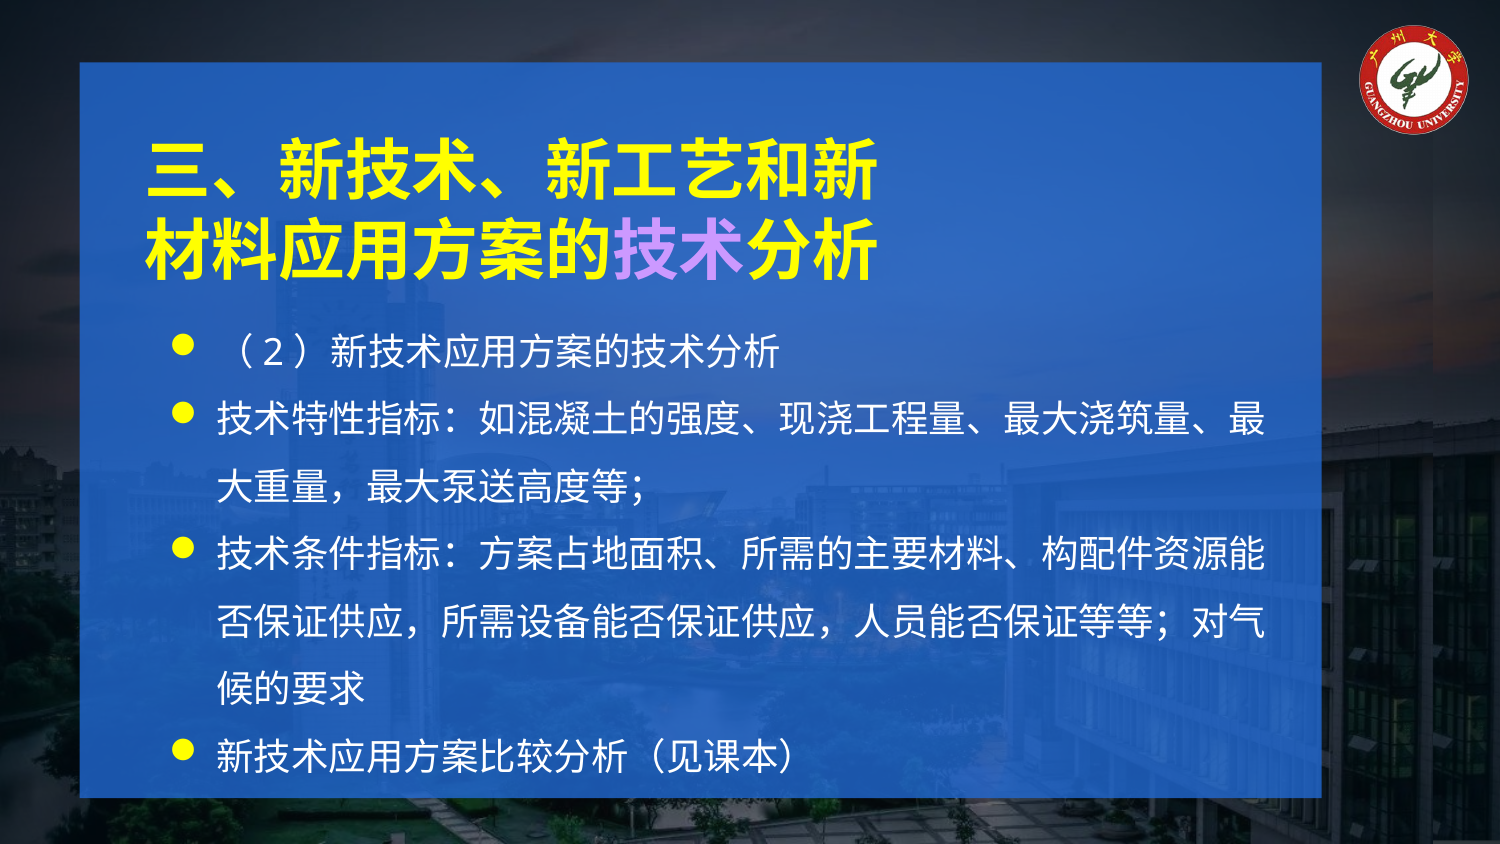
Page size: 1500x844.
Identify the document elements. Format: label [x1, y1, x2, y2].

text_box [0, 0, 1500, 844]
picture [1356, 23, 1470, 136]
